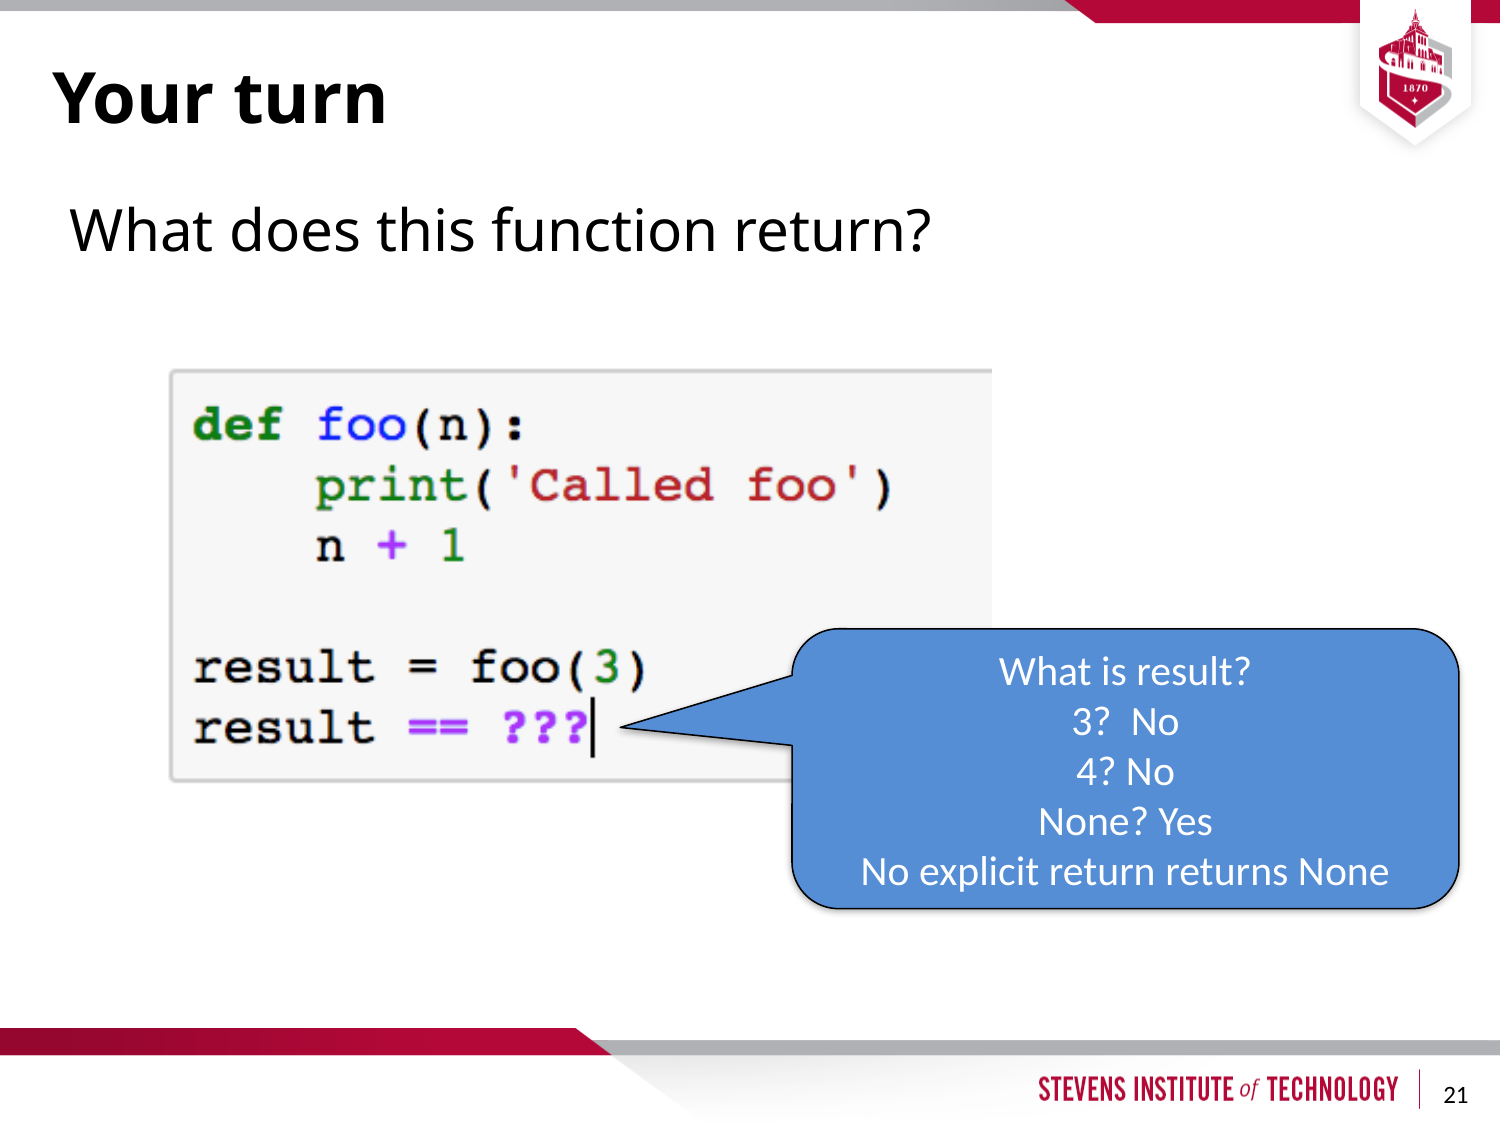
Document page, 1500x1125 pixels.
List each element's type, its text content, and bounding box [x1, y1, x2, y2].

title Your turn [37, 45, 1338, 150]
slide_number 21 [1428, 1071, 1490, 1108]
list What does this function return? [55, 186, 1443, 927]
picture [159, 361, 992, 798]
picture [0, 1028, 1500, 1125]
text_box What is result? 3? No 4? No None? Yes No explicit return returns None [791, 628, 1460, 910]
picture [0, 0, 1500, 160]
